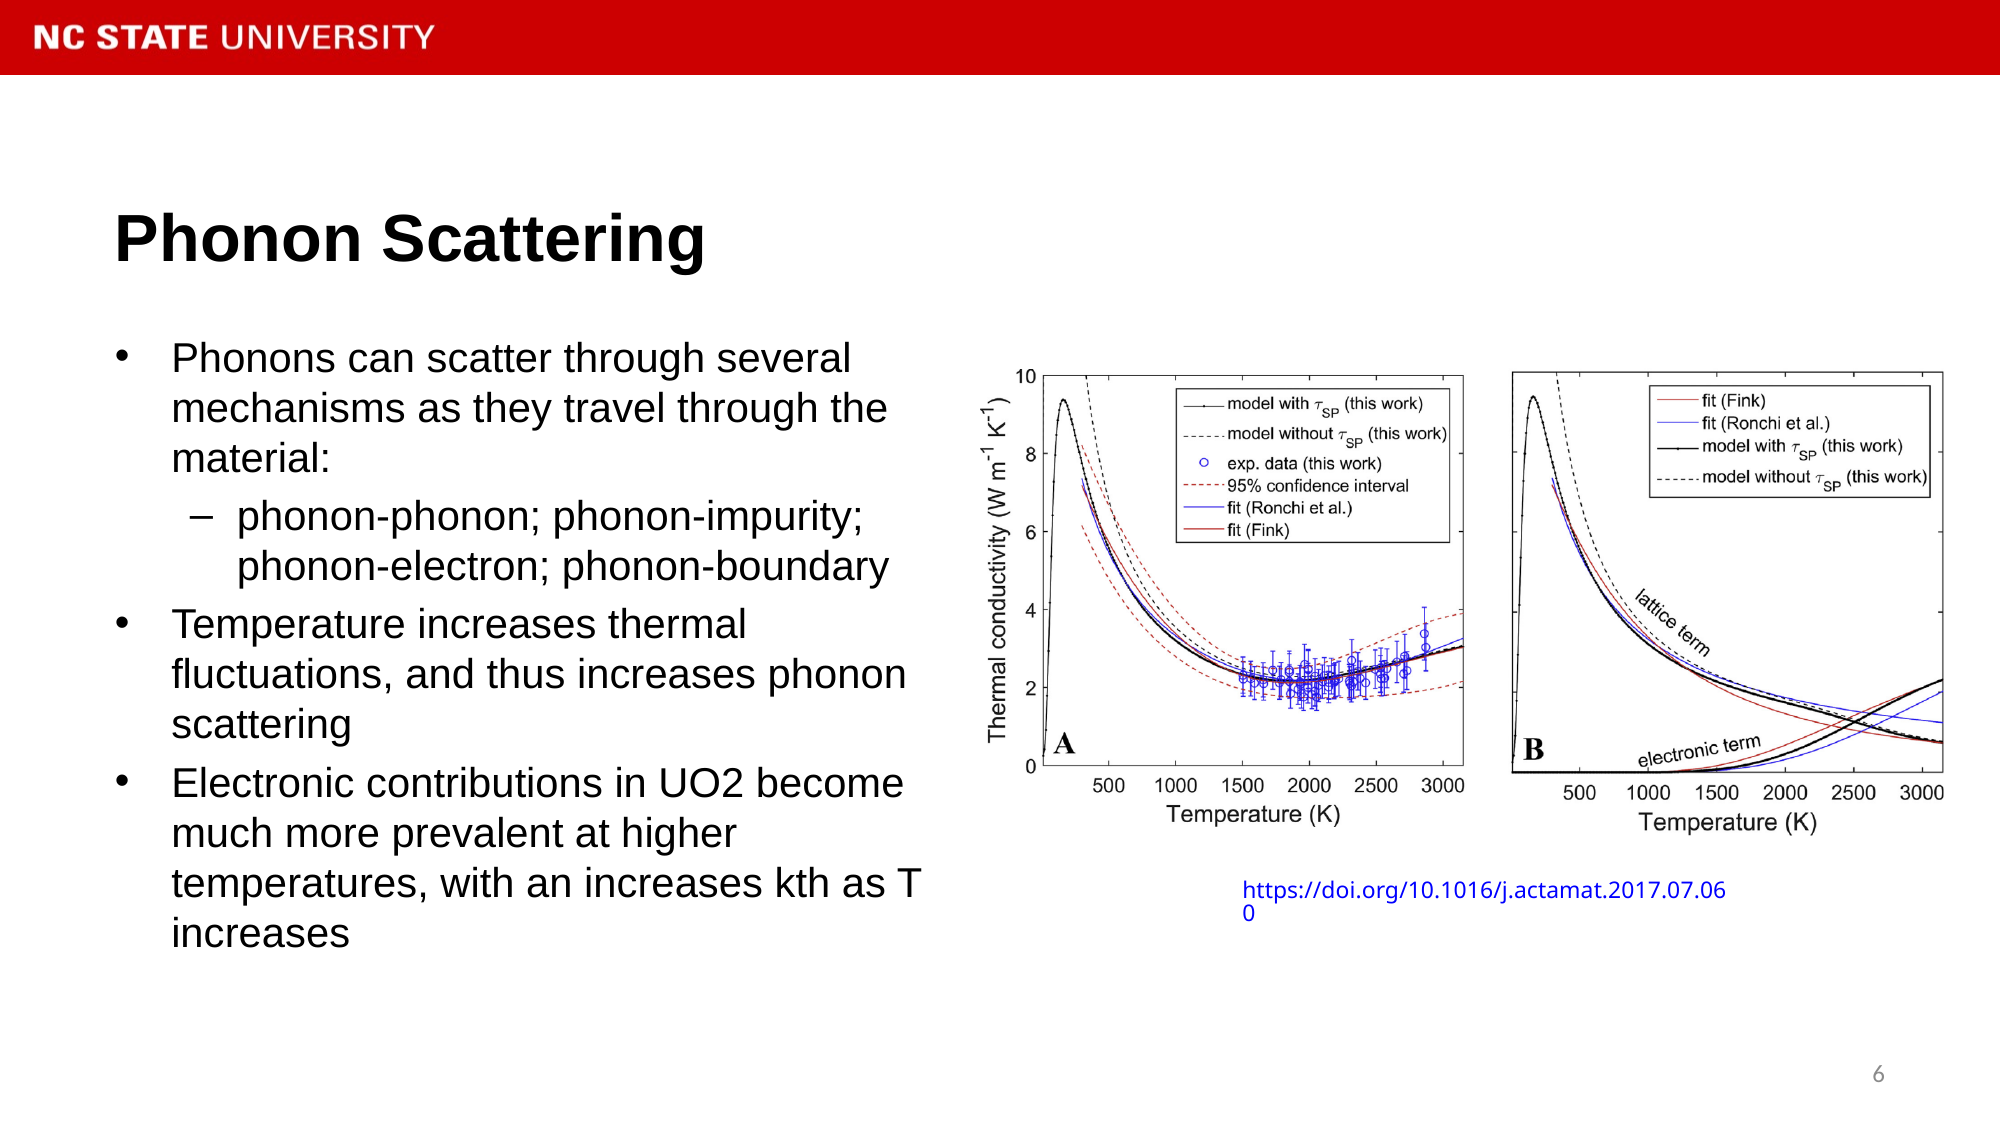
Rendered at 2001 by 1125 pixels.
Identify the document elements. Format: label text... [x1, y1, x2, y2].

slide_number 6 [1433, 1042, 1900, 1103]
picture [970, 341, 1960, 848]
list Phonons can scatter through several mechanisms as they travel through the material: phonon-phonon; phonon-impurity; phonon-electron; phonon-boundary Temperature increases thermal fluctuations, and thus increases phonon scattering Electronic contributions in UO2 become much more prevalent at higher temperatures, with an increases kth as T increases [99, 322, 971, 1005]
picture [0, 0, 2000, 75]
text_box https://doi.org/10.1016/j.actamat.2017.07.060 [1227, 867, 1745, 914]
title Phonon Scattering [99, 147, 1900, 323]
